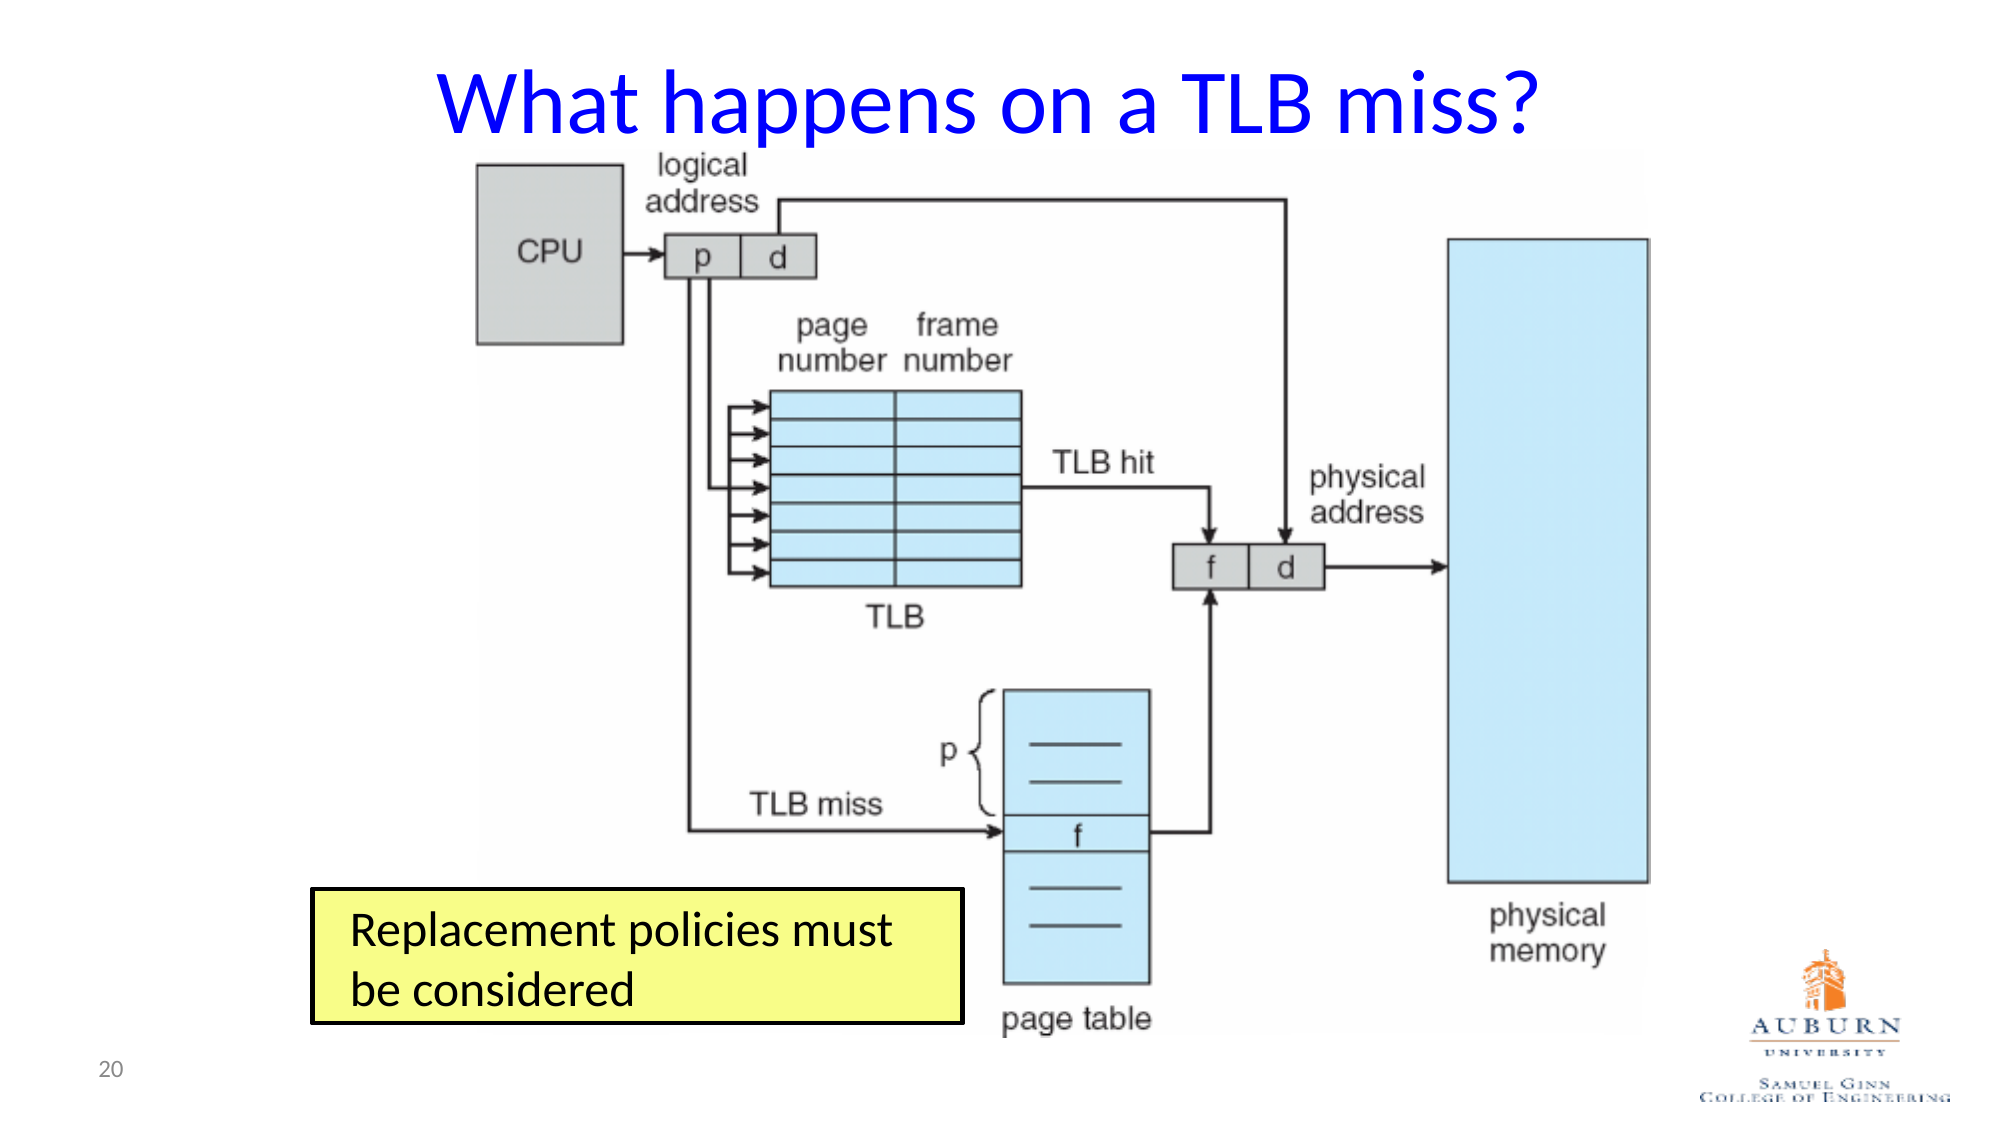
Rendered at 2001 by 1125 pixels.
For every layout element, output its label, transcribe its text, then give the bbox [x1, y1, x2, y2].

title What happens on a TLB miss? [316, 30, 1667, 163]
picture [475, 149, 1651, 1038]
picture [1700, 949, 1950, 1102]
text_box Replacement policies must be considered [310, 887, 470, 1025]
slide_number 20 [83, 1037, 300, 1098]
